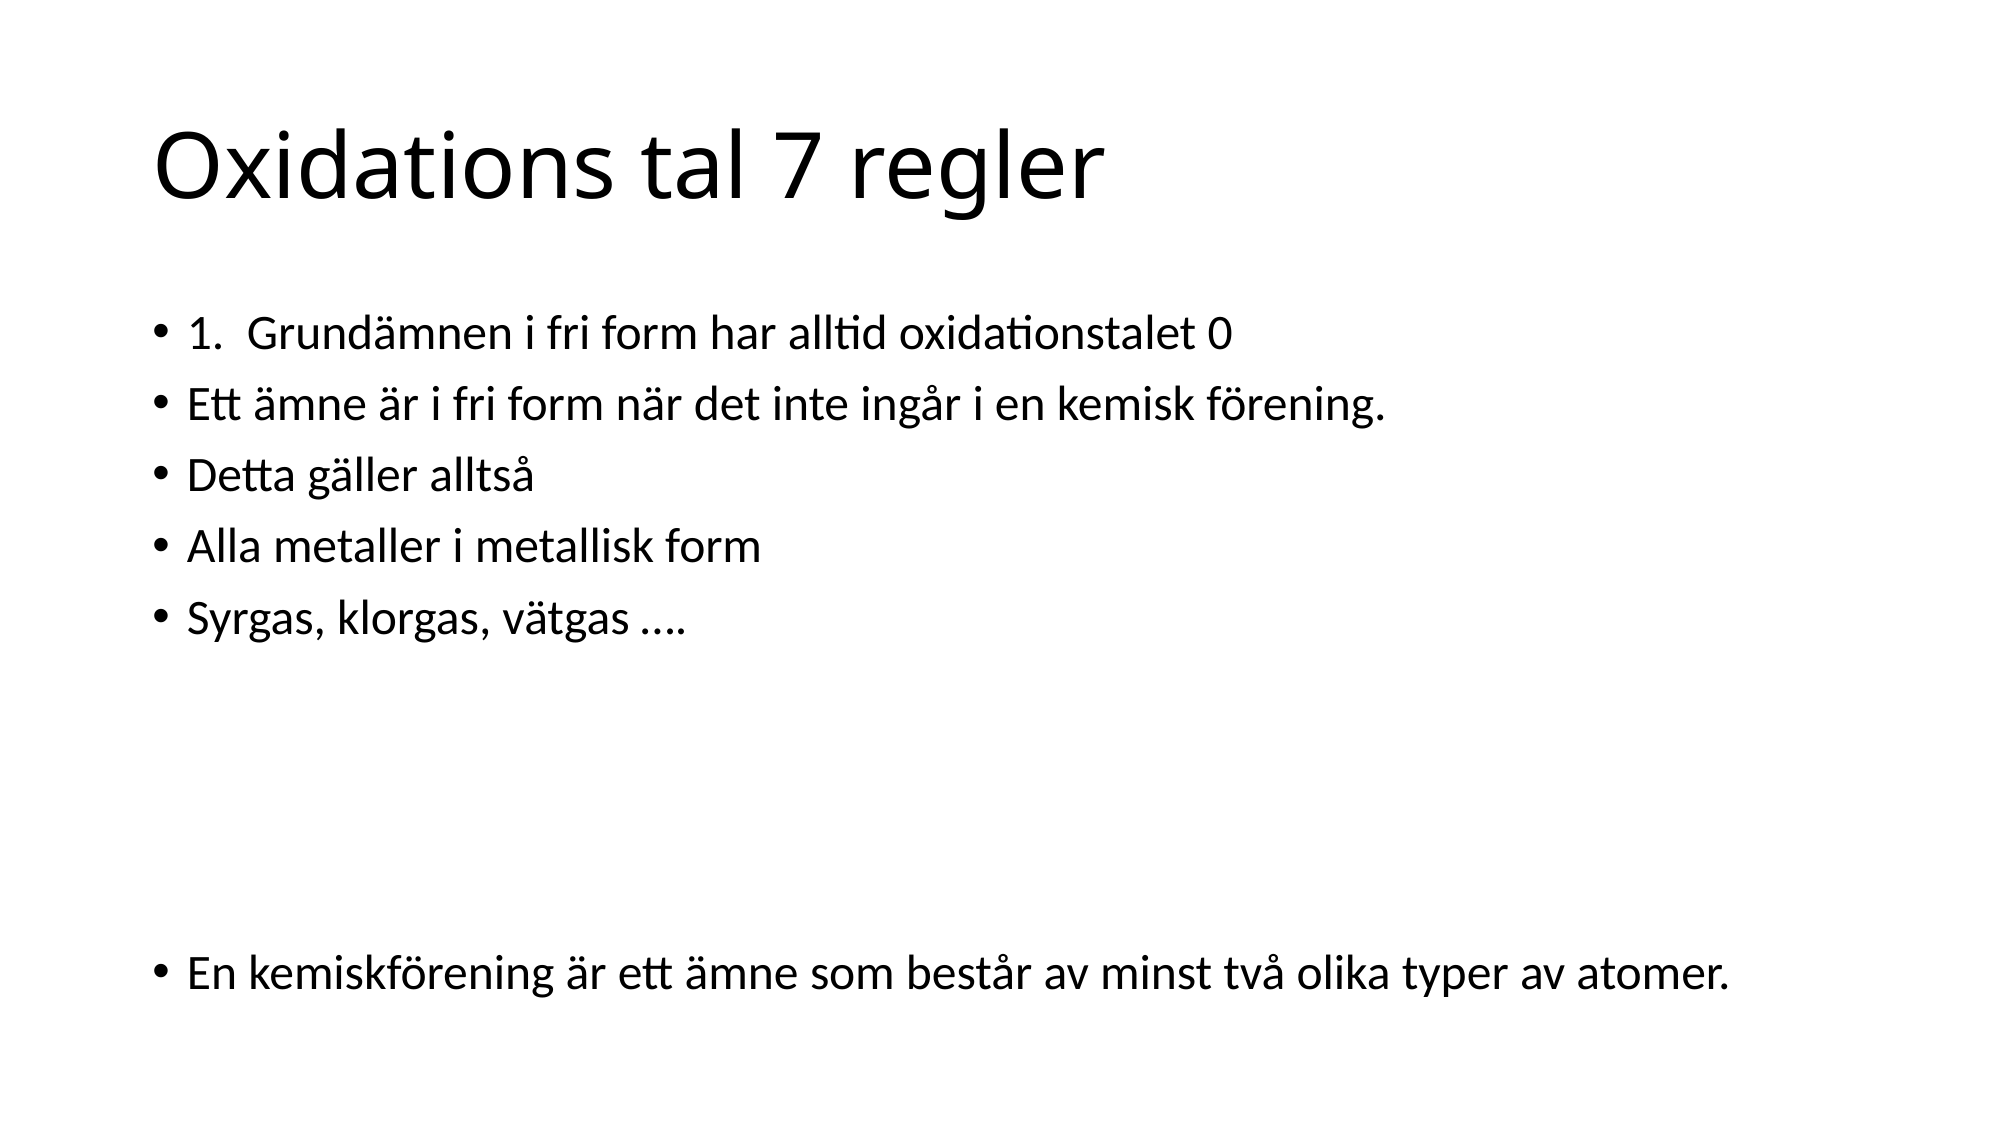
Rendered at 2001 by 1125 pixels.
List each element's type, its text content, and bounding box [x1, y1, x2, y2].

title Oxidations tal 7 regler [137, 59, 1863, 278]
